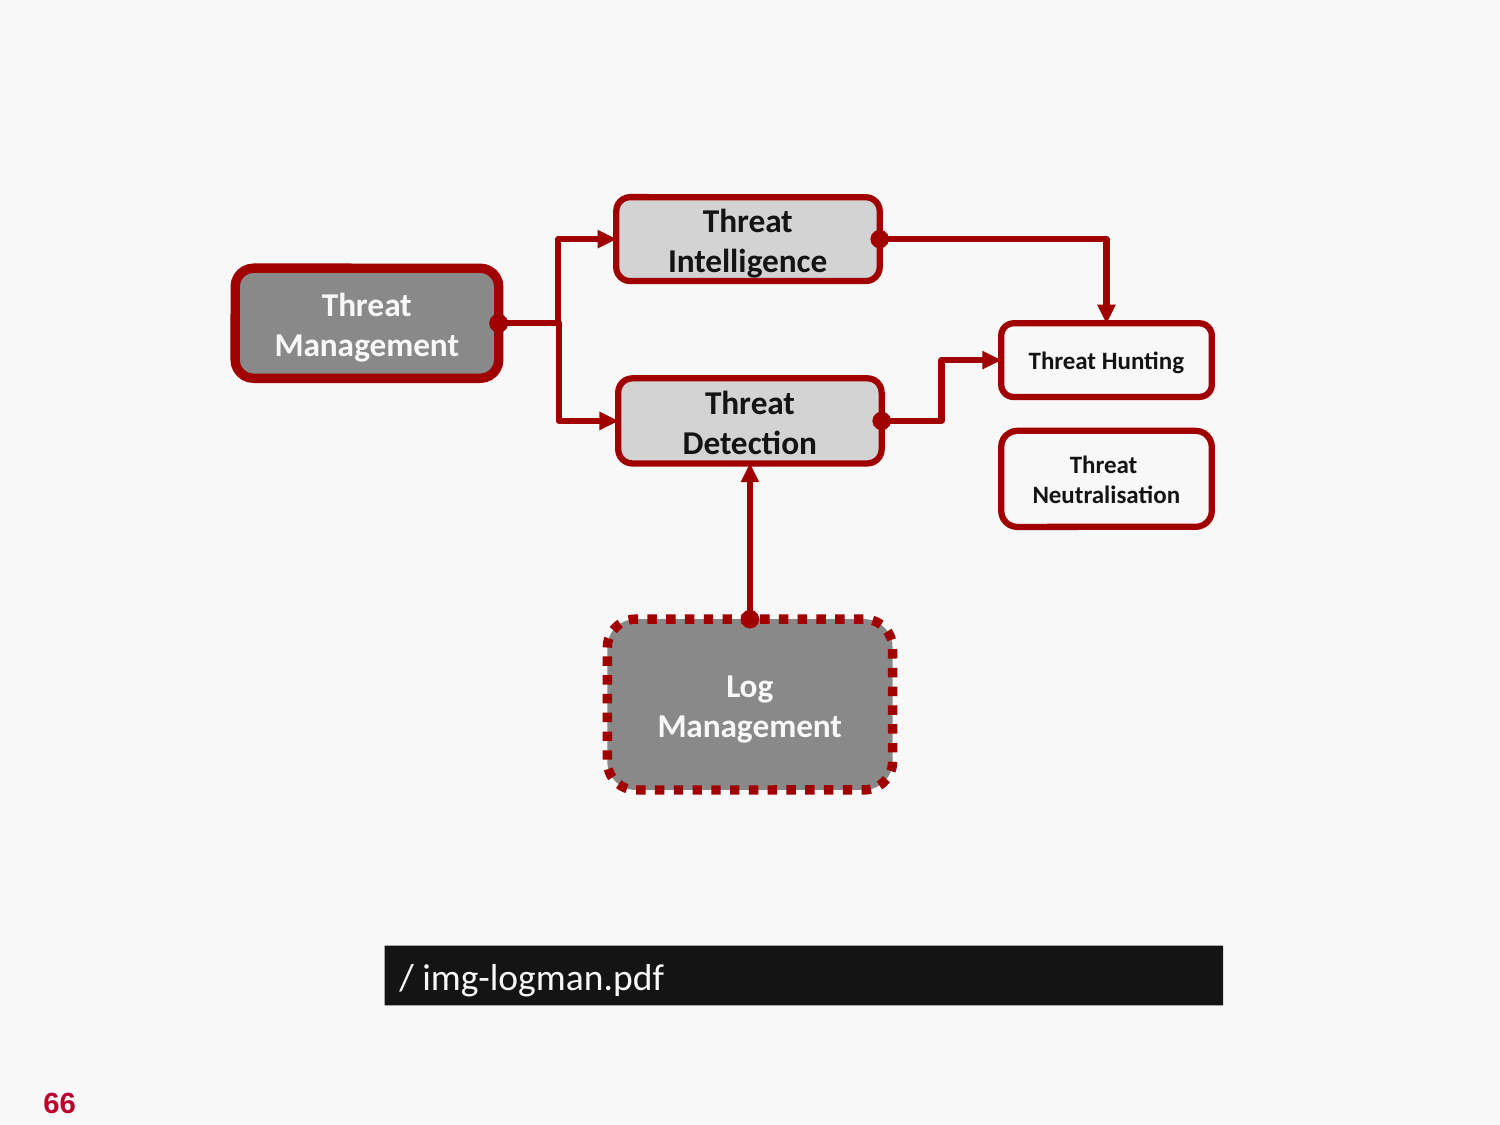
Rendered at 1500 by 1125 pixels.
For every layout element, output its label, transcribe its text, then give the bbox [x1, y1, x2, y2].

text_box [498, 323, 619, 422]
text_box Threat Hunting [999, 321, 1214, 400]
text_box Log Management [605, 616, 895, 793]
text_box Threat Neutralisation [999, 428, 1214, 529]
text_box Threat Detection [616, 376, 884, 466]
text_box Threat Intelligence [614, 195, 882, 284]
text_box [879, 238, 1107, 324]
text_box / img-logman.pdf [384, 945, 1224, 1006]
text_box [498, 238, 617, 322]
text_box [881, 359, 1002, 422]
text_box Threat Management [233, 266, 493, 381]
